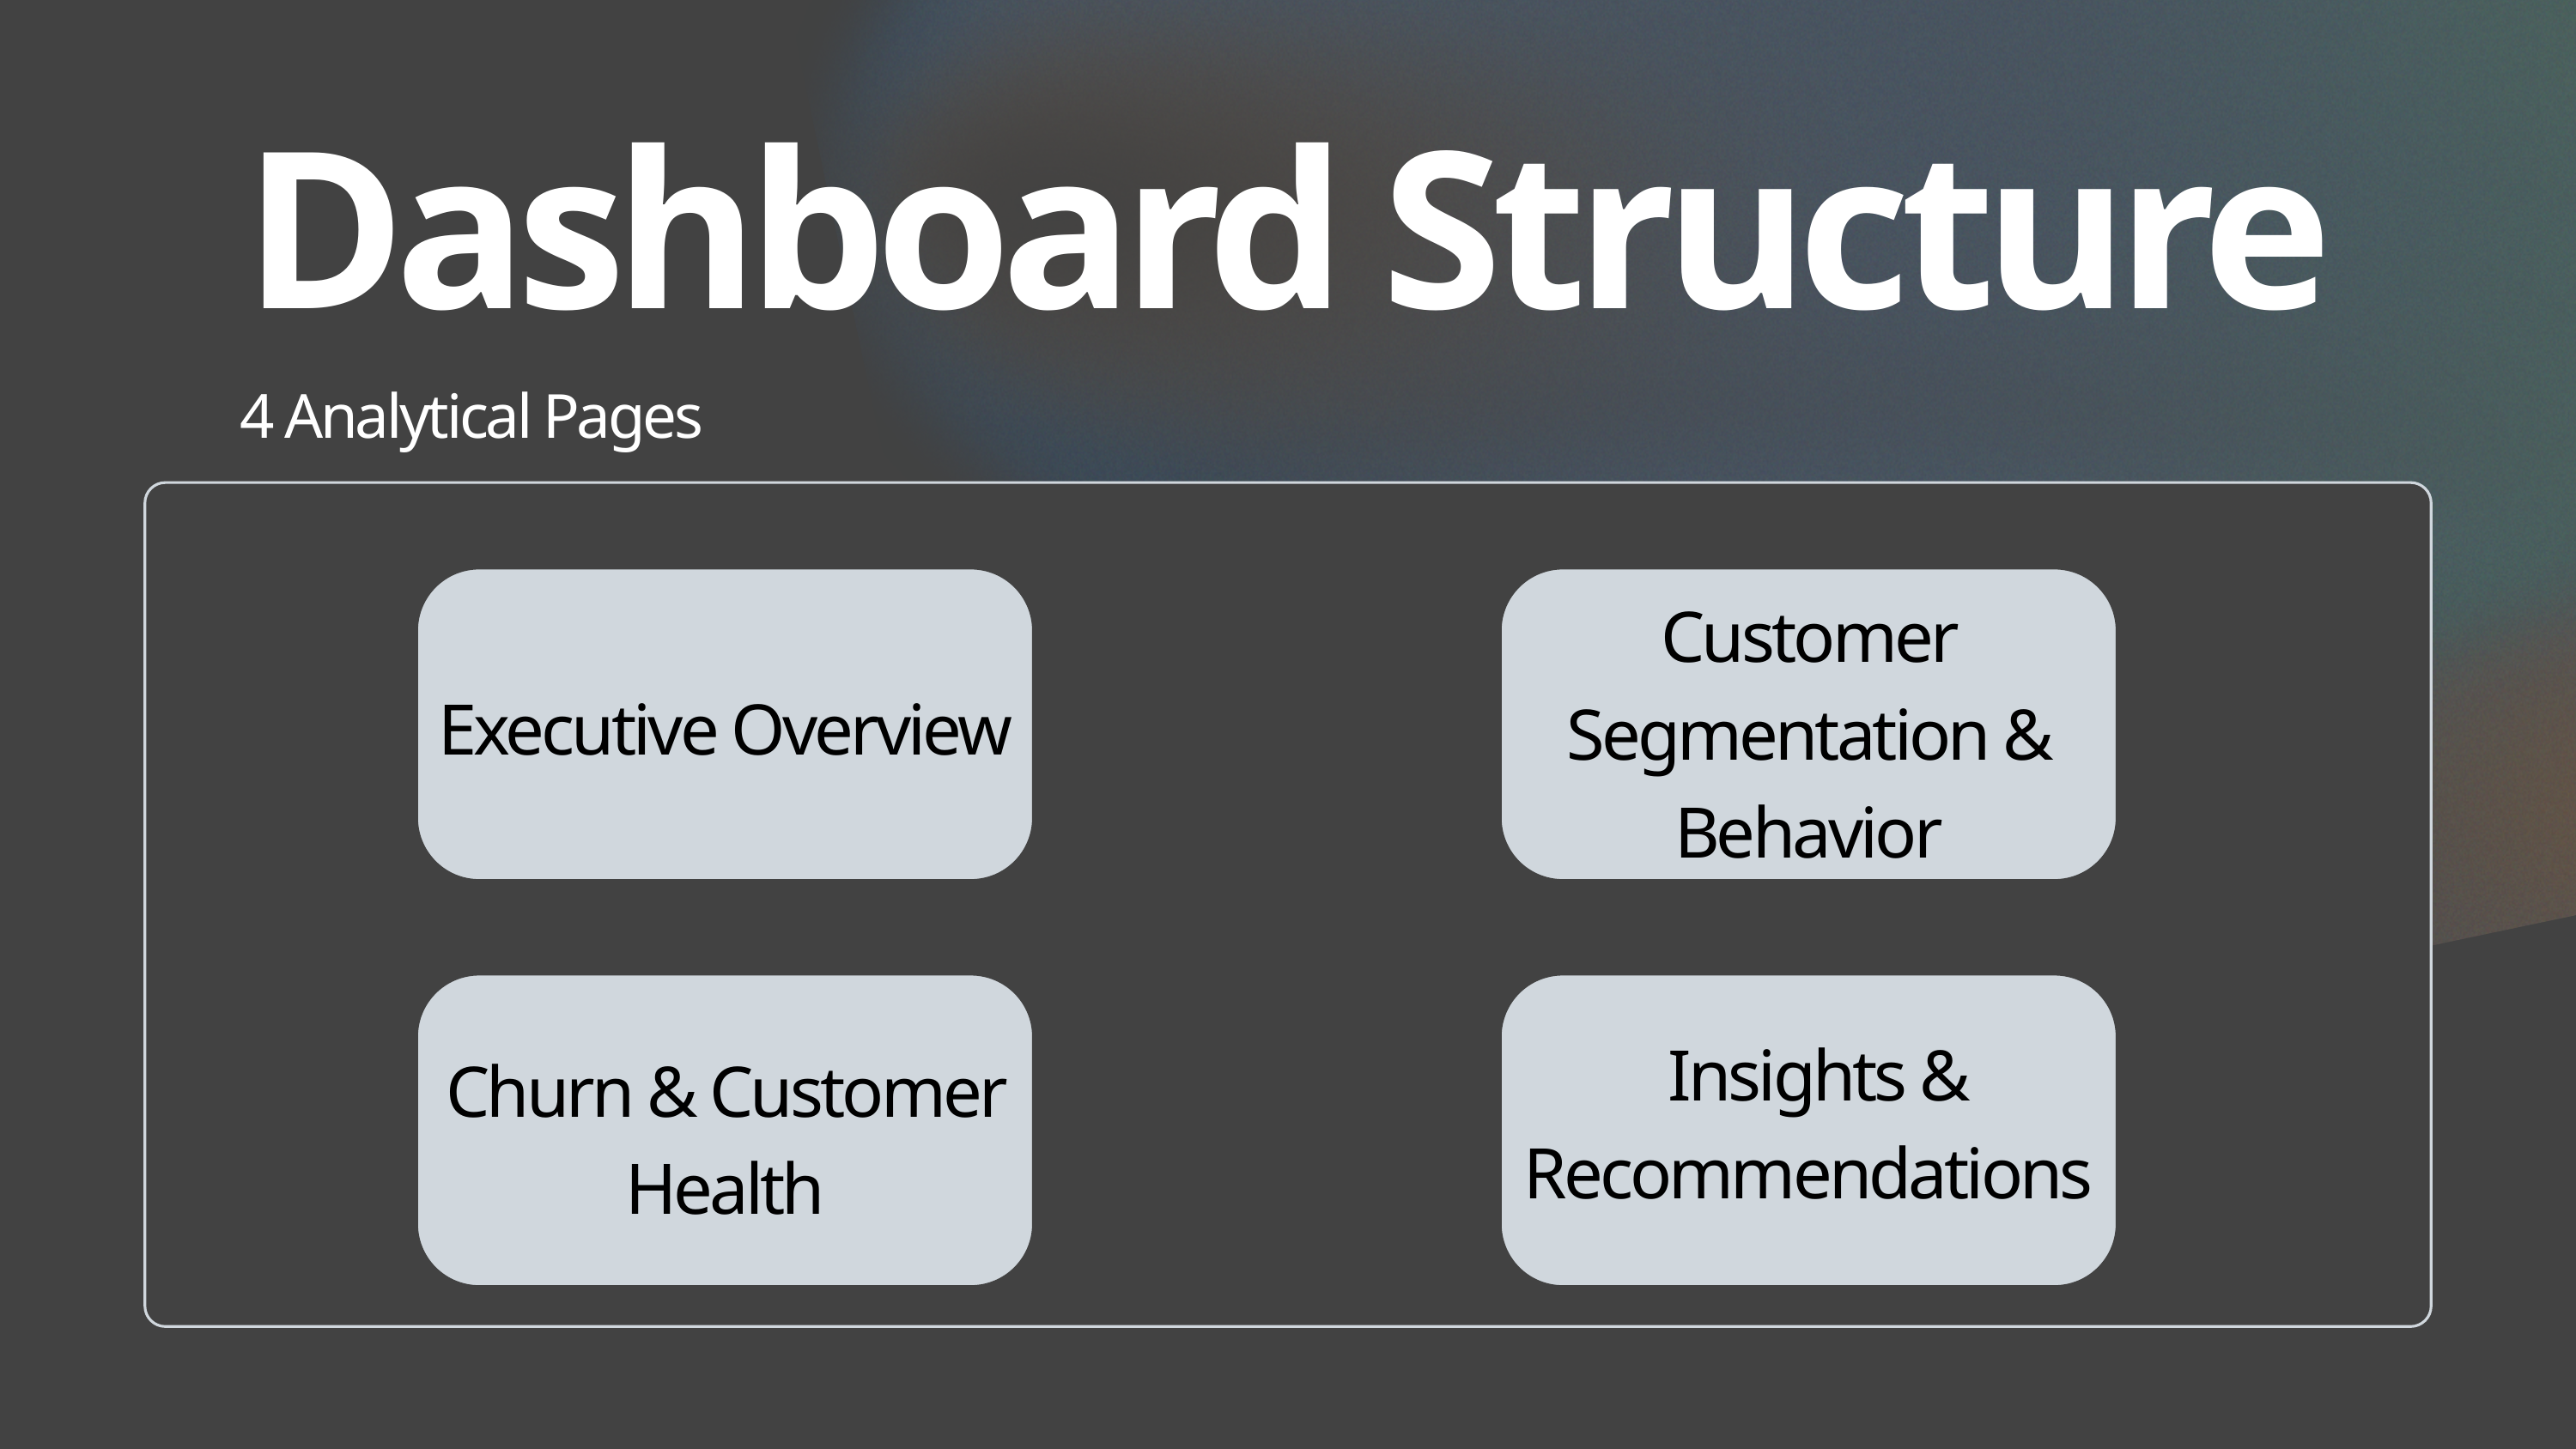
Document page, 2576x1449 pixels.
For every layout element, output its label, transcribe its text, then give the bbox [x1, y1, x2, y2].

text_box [1499, 567, 2117, 881]
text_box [416, 567, 1034, 881]
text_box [1499, 973, 2117, 1287]
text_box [144, 482, 2432, 1327]
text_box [416, 973, 1034, 1287]
text_box Dashboard Structure [144, 147, 2432, 353]
text_box [787, 0, 2576, 944]
text_box 4 Analytical Pages [240, 279, 1160, 479]
